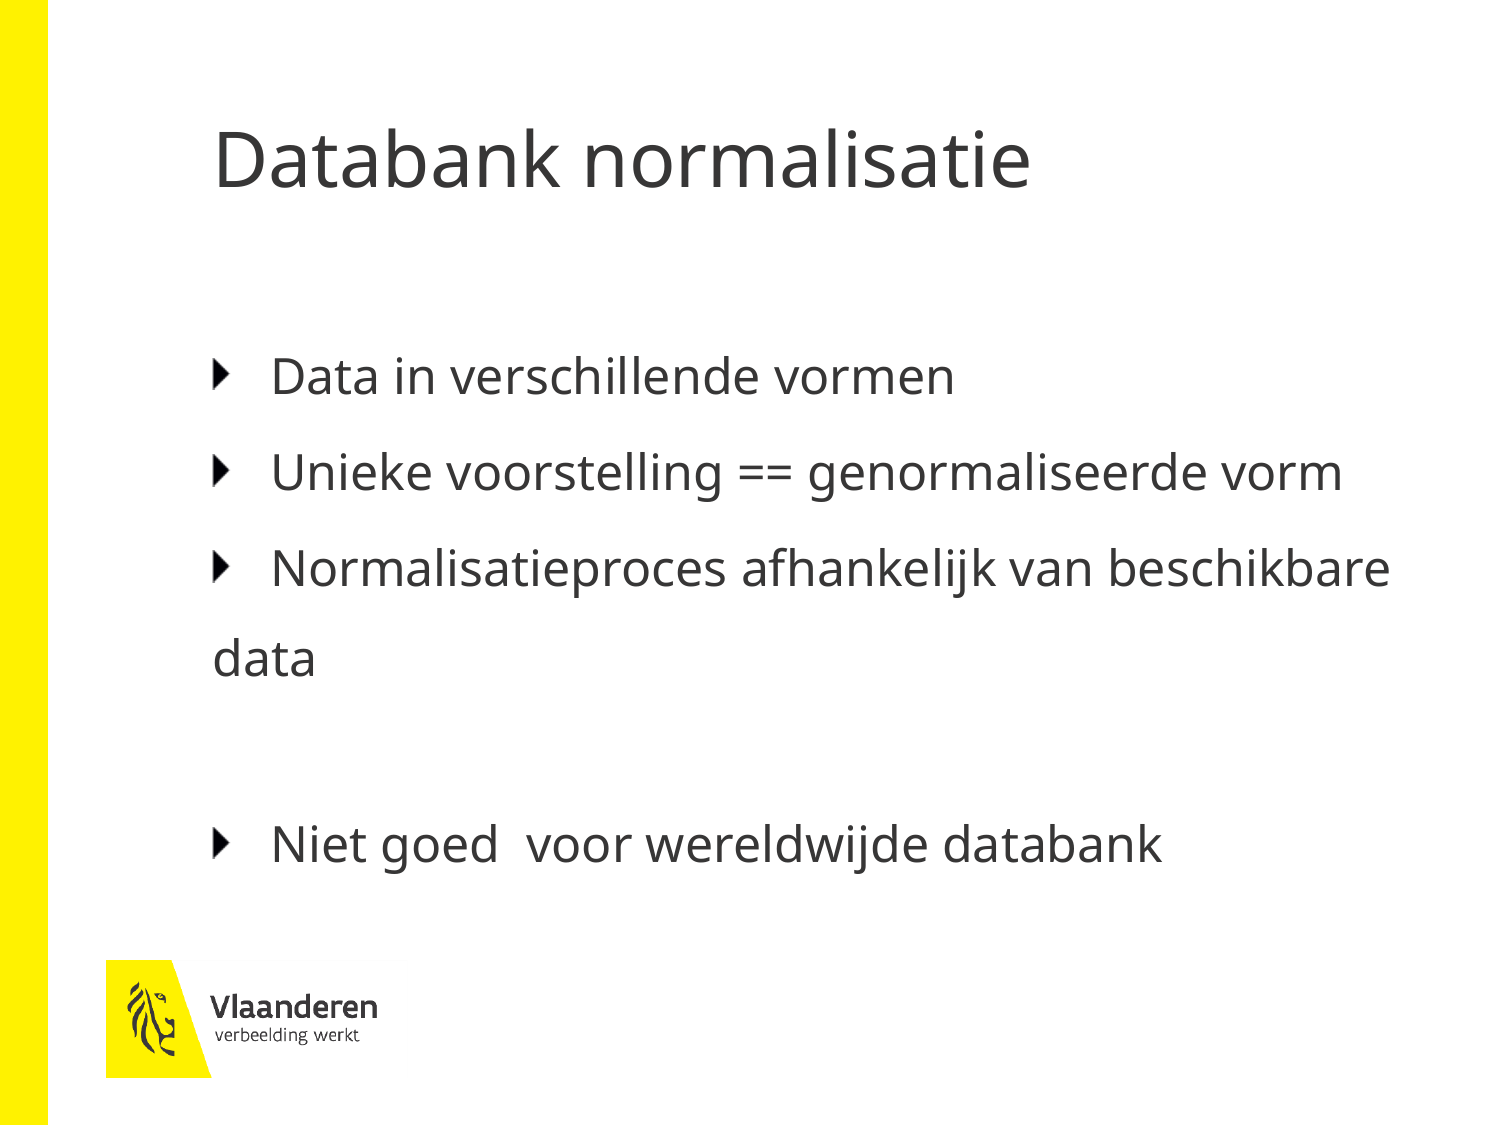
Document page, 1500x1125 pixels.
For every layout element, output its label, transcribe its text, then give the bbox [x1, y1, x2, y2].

picture [212, 358, 258, 390]
picture [212, 827, 258, 859]
picture [106, 960, 408, 1078]
title Databank normalisatie [212, 124, 1430, 308]
picture [212, 550, 258, 583]
picture [212, 454, 258, 487]
list Data in verschillende vormen Unieke voorstelling == genormaliseerde vorm Normalisatieproces afhankelijk van beschikbare data Niet goed voor wereldwijde databank [212, 314, 1430, 917]
